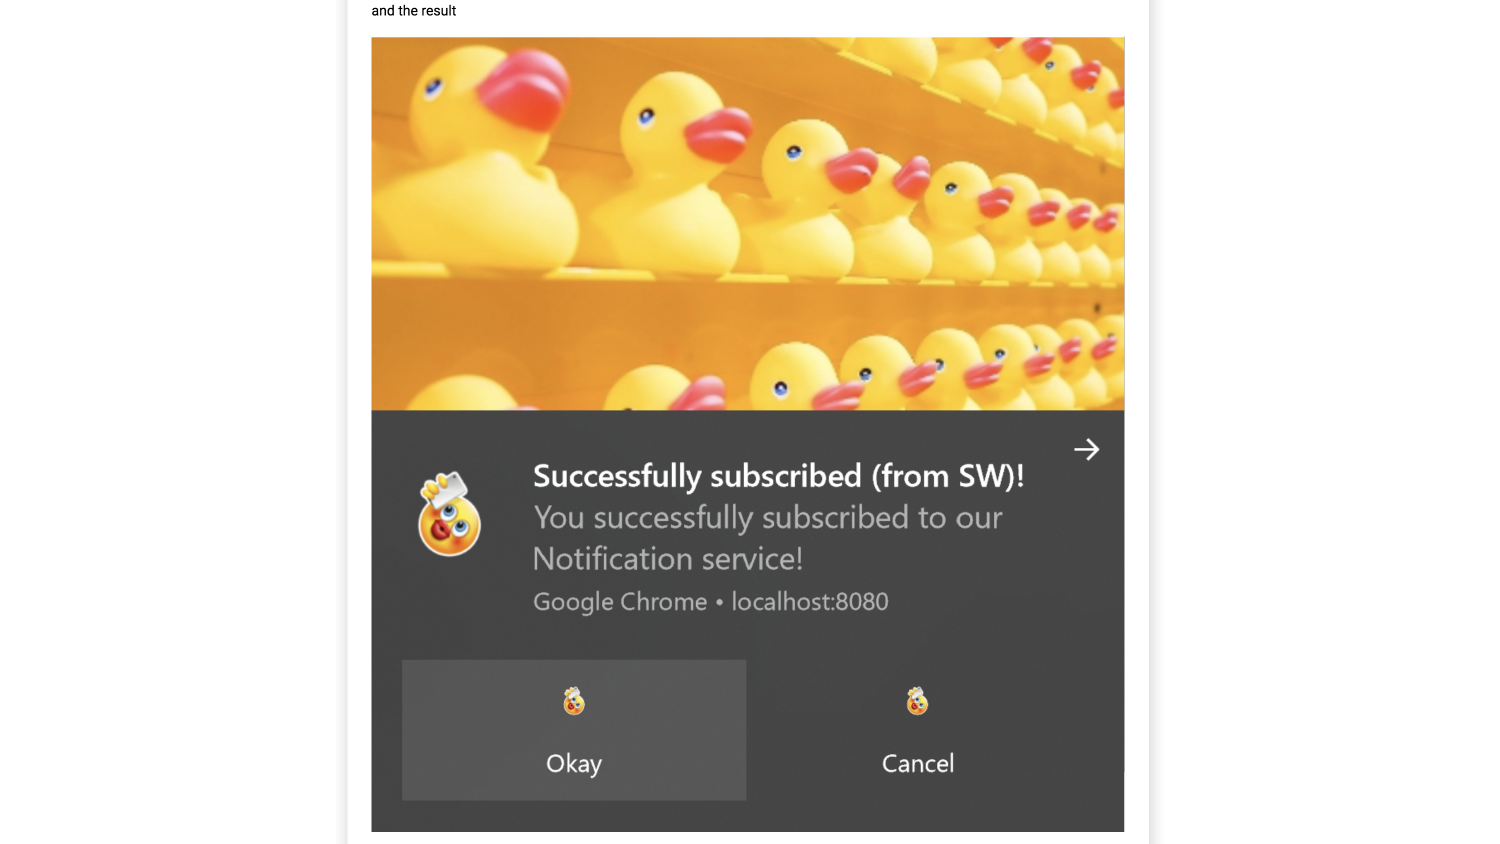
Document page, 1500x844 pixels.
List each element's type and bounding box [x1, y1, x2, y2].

picture [336, 0, 1164, 844]
